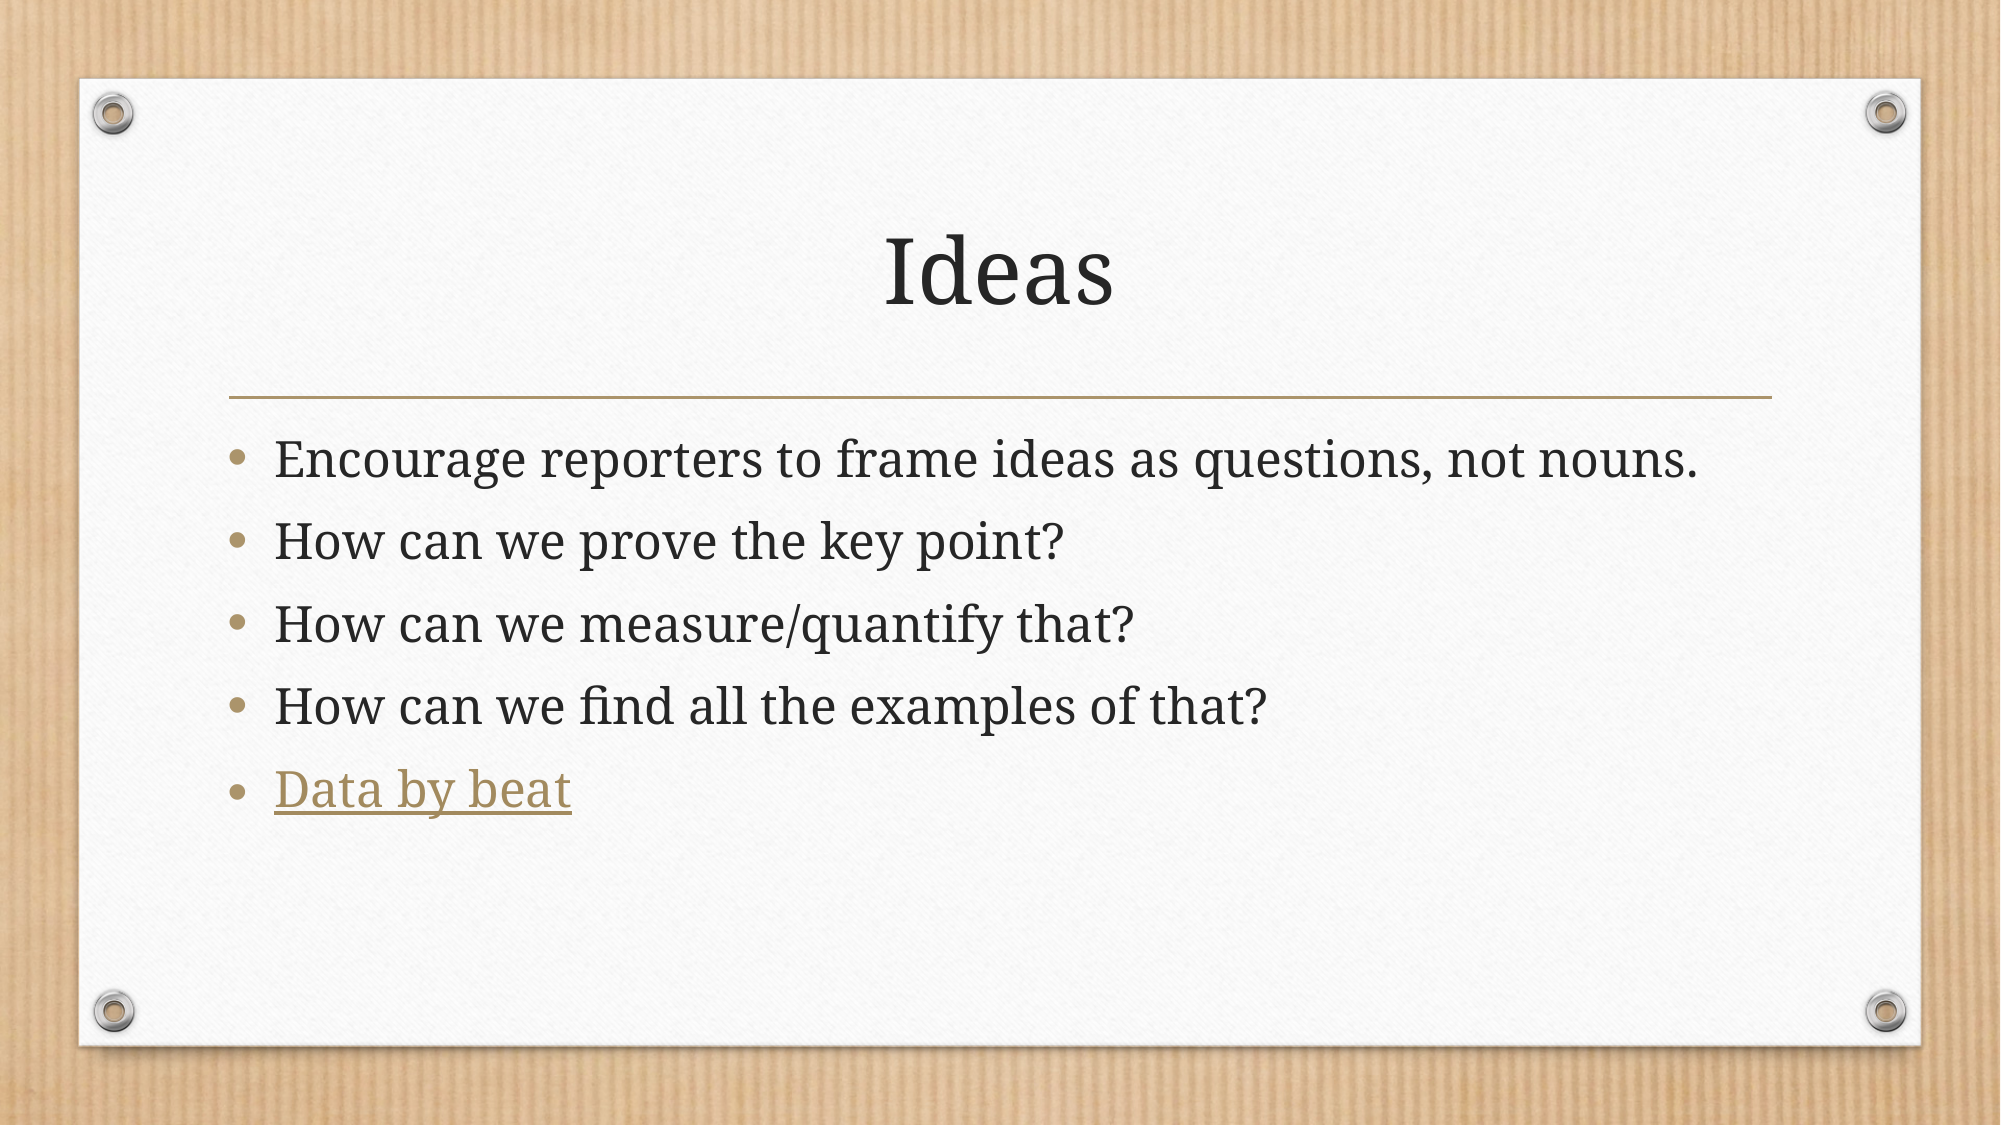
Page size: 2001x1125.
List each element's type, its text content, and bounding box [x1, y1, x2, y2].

picture [0, 0, 2001, 1125]
title Ideas [212, 161, 1788, 375]
list Encourage reporters to frame ideas as questions, not nouns. How can we prove the key point? How can we measure/quantify that? How can we find all the examples of that? Data by beat [212, 419, 1788, 964]
